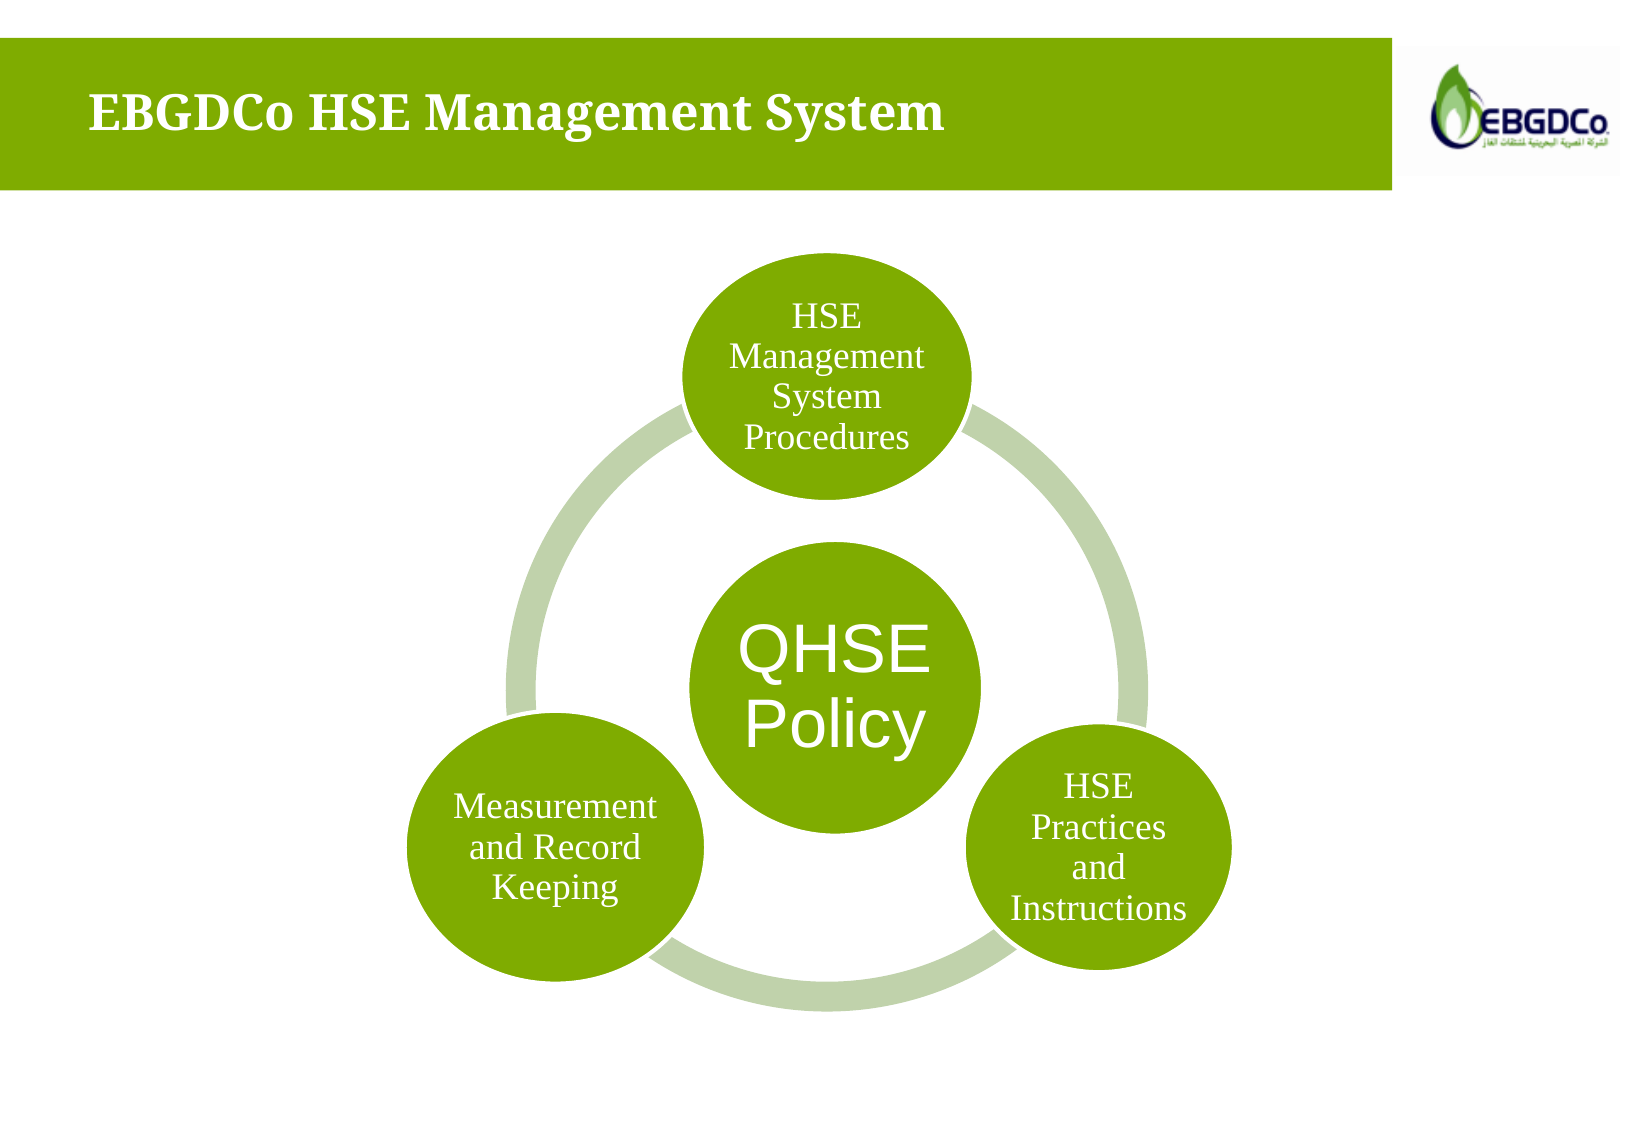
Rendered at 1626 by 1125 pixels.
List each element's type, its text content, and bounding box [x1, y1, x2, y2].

title EBGDCo HSE Management System [0, 37, 1392, 191]
picture [1396, 46, 1620, 176]
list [40, 261, 1599, 1043]
